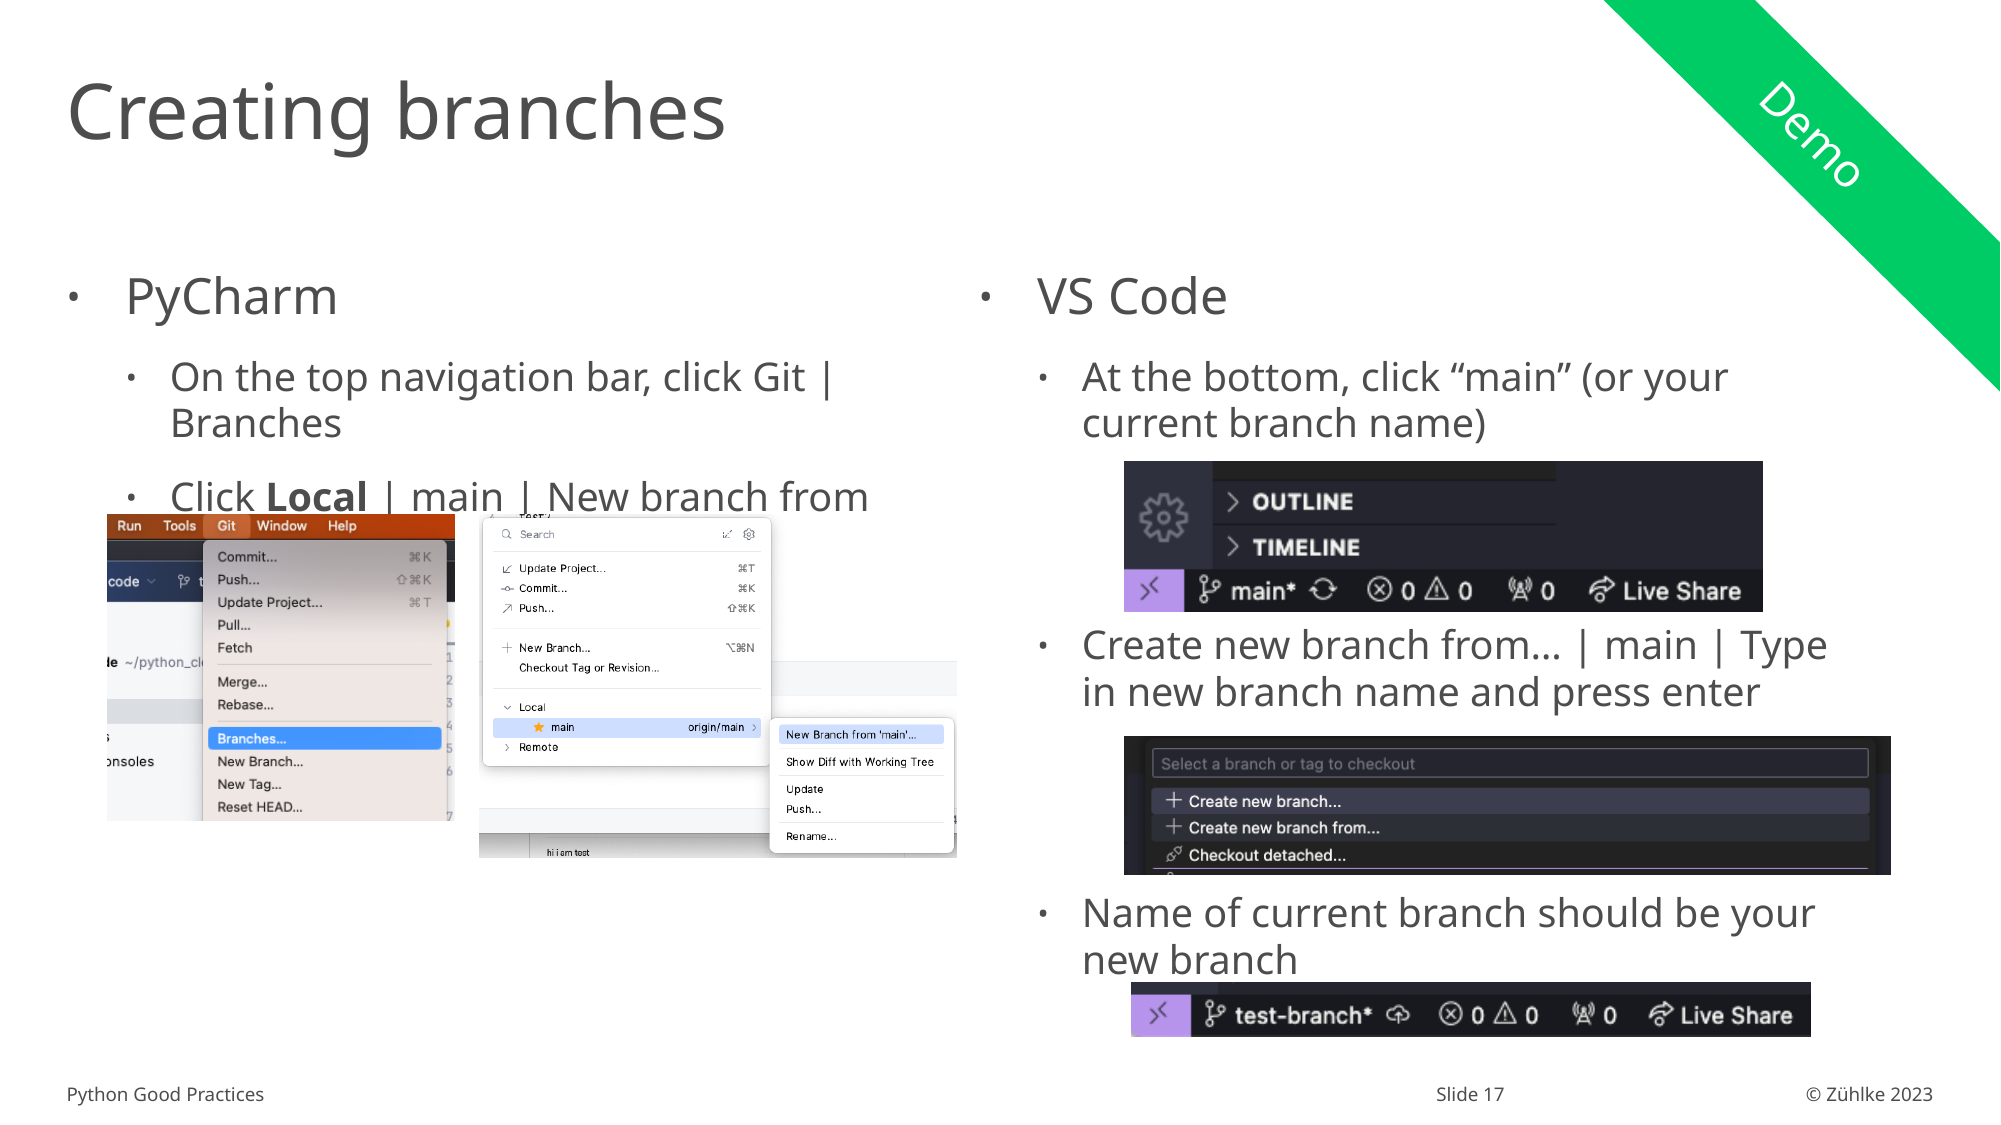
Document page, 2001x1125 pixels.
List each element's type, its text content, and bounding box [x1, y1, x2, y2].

title Creating branches [66, 66, 1781, 177]
picture [1124, 461, 1763, 612]
list PyCharm On the top navigation bar, click Git | Branches Click Local | main | New branch from ‘main’ [66, 267, 957, 614]
picture [1124, 735, 1892, 876]
picture [478, 514, 958, 858]
text_box VS Code At the bottom, click “main” (or your current branch name) Create new branch from… | main | Type in new branch name and press enter Name of current branch should be your new branch [978, 267, 1869, 1059]
picture [106, 514, 455, 821]
picture [1131, 981, 1811, 1037]
text_box Demo [1603, 0, 2000, 392]
title Creating branches [1823, 66, 1934, 176]
